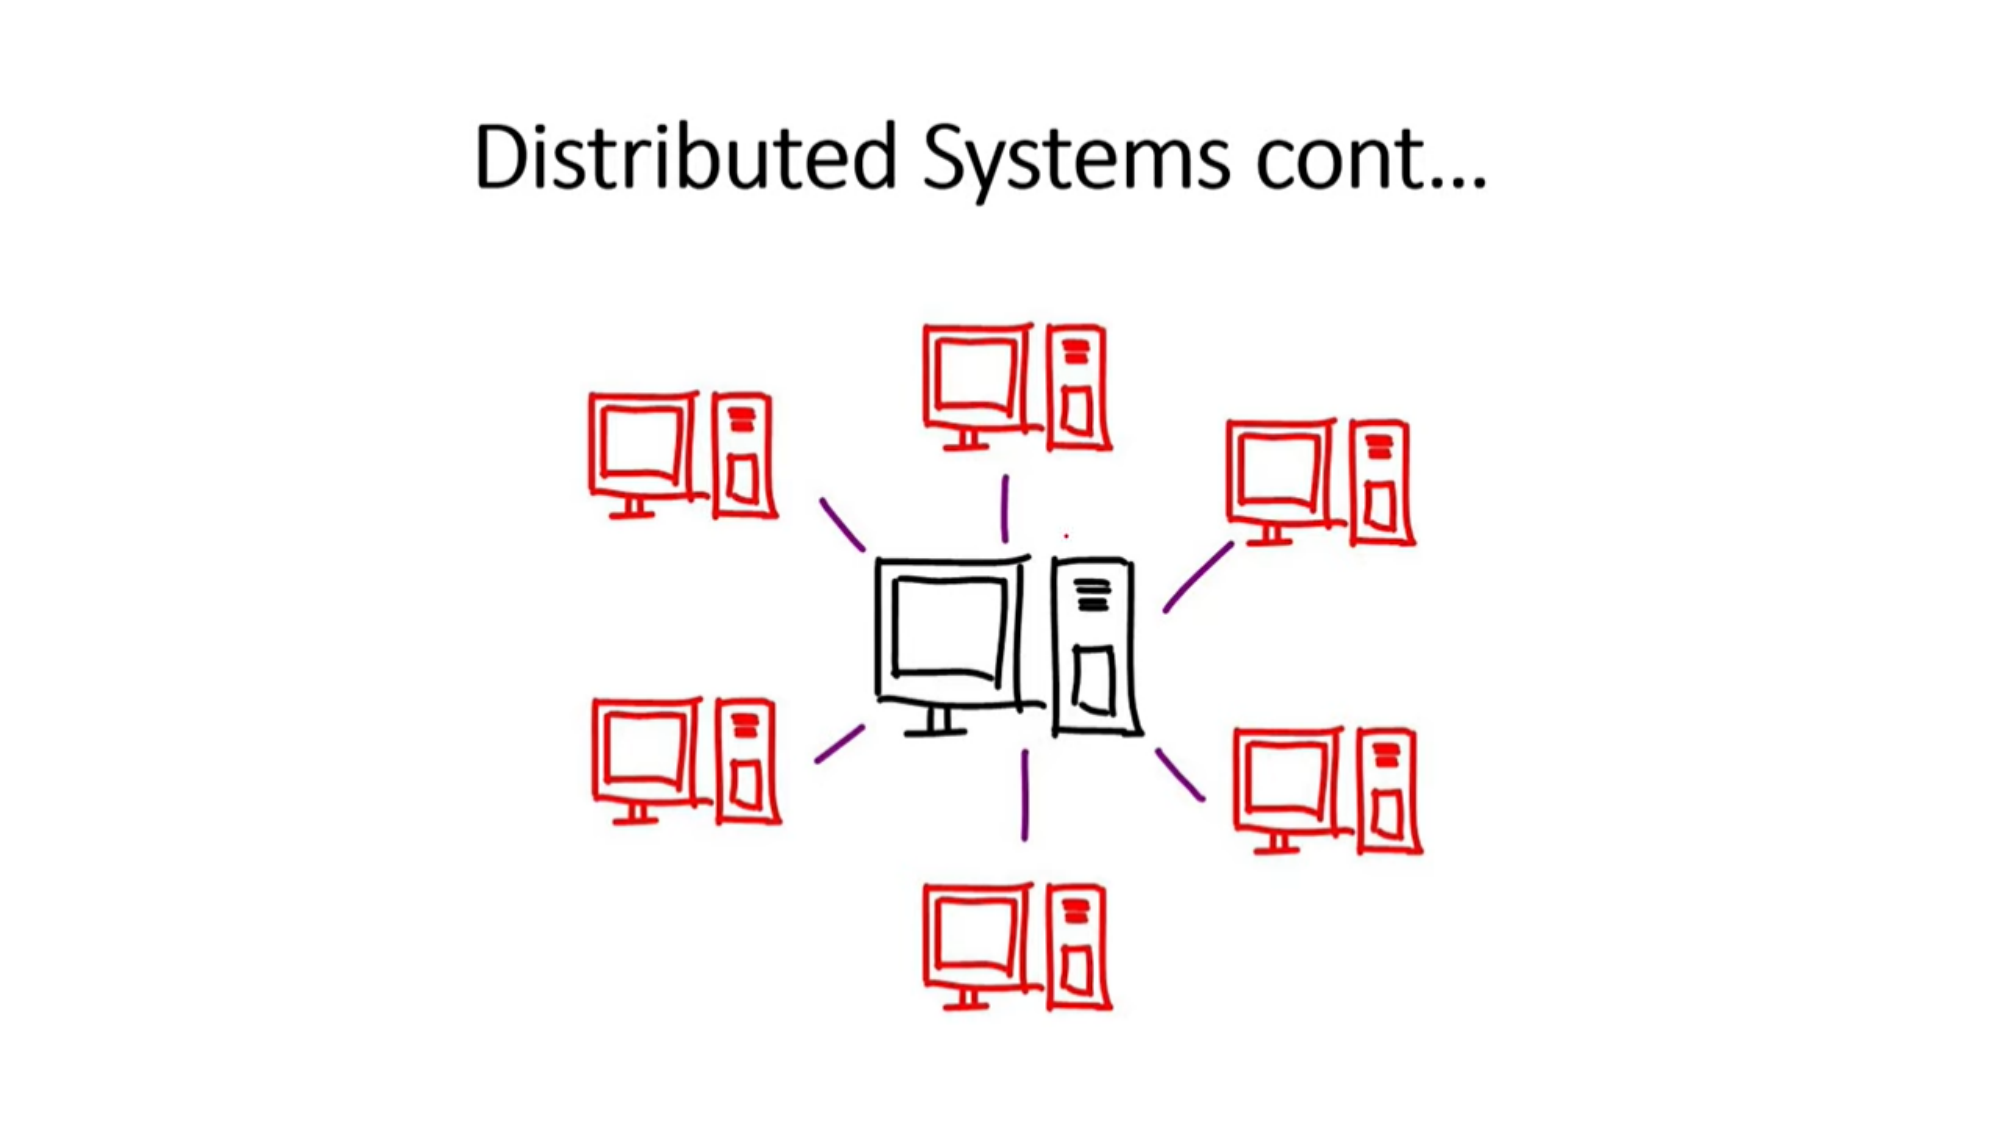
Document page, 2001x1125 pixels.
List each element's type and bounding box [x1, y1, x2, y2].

picture [245, 72, 1754, 1053]
